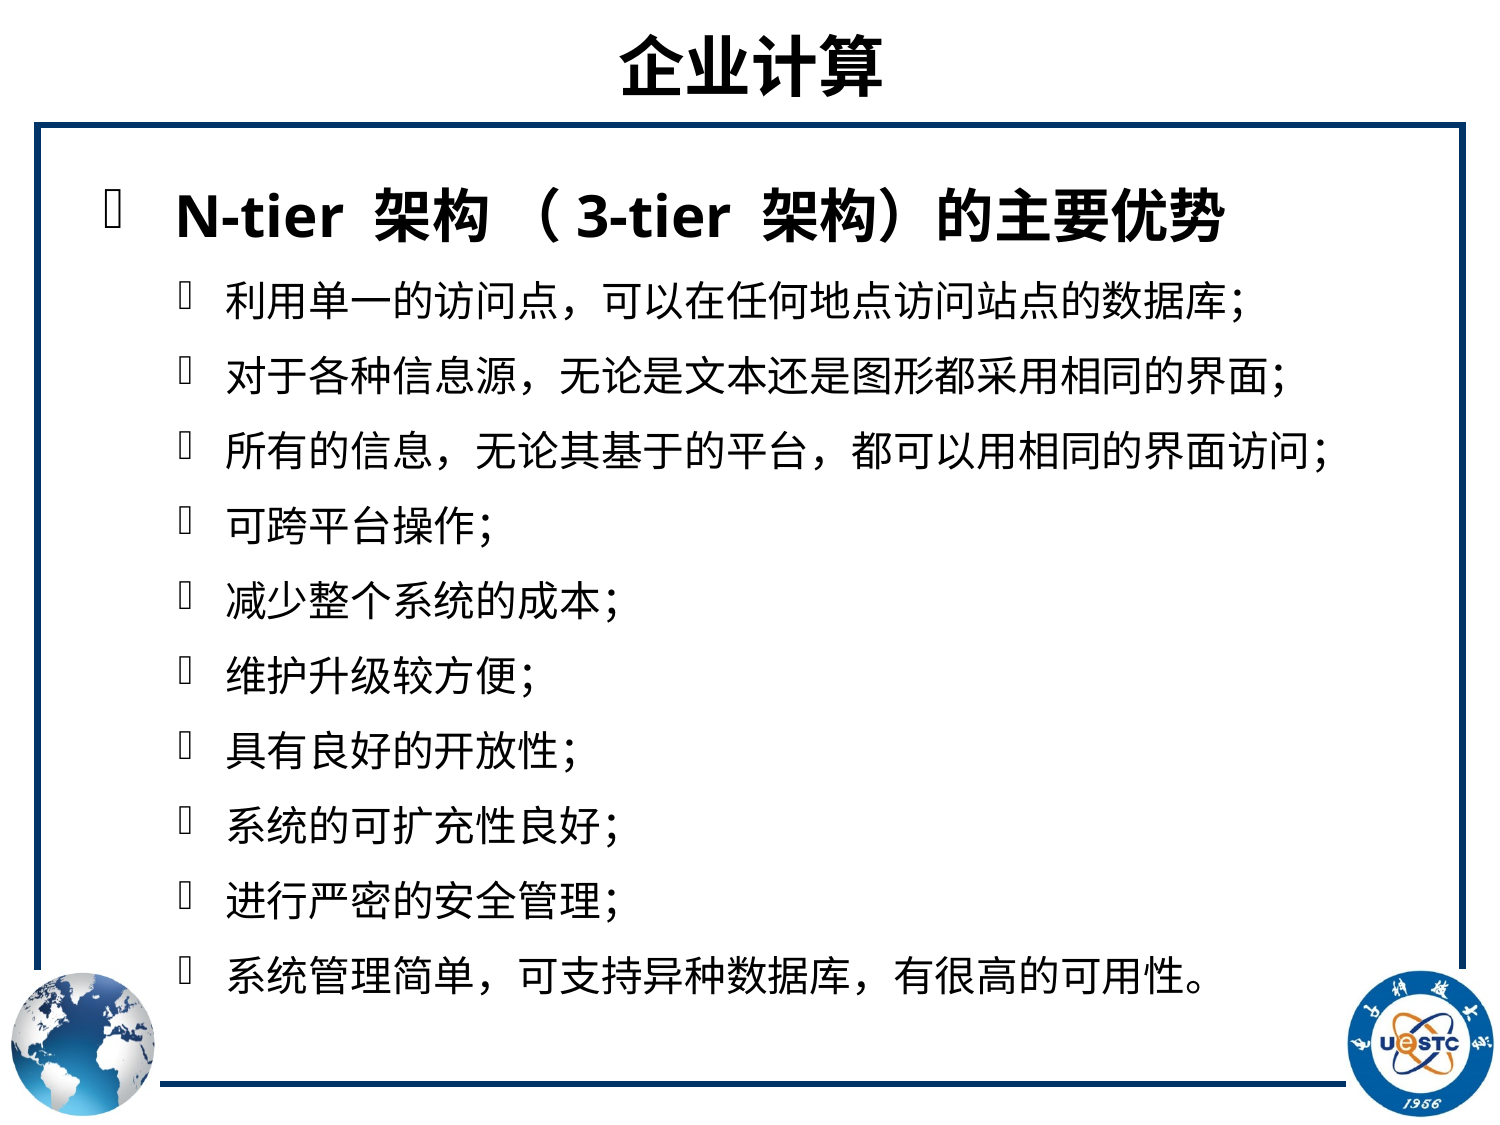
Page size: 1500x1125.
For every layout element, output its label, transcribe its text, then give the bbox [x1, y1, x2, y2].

text_box N-tier 架构 （3-tier 架构）的主要优势 利用单一的访问点，可以在任何地点访问站点的数据库； 对于各种信息源，无论是文本还是图形都采用相同的界面； 所有的信息，无论其基于的平台，都可以用相同的界面访问； 可跨平台操作； 减少整个系统的成本； 维护升级较方便； 具有良好的开放性； 系统的可扩充性良好； 进行严密的安全管理； 系统管理简单，可支持异种数据库，有很高的可用性。 [88, 137, 1439, 1036]
picture [1346, 969, 1495, 1118]
title 企业计算 [41, 19, 1463, 112]
picture [0, 970, 160, 1118]
